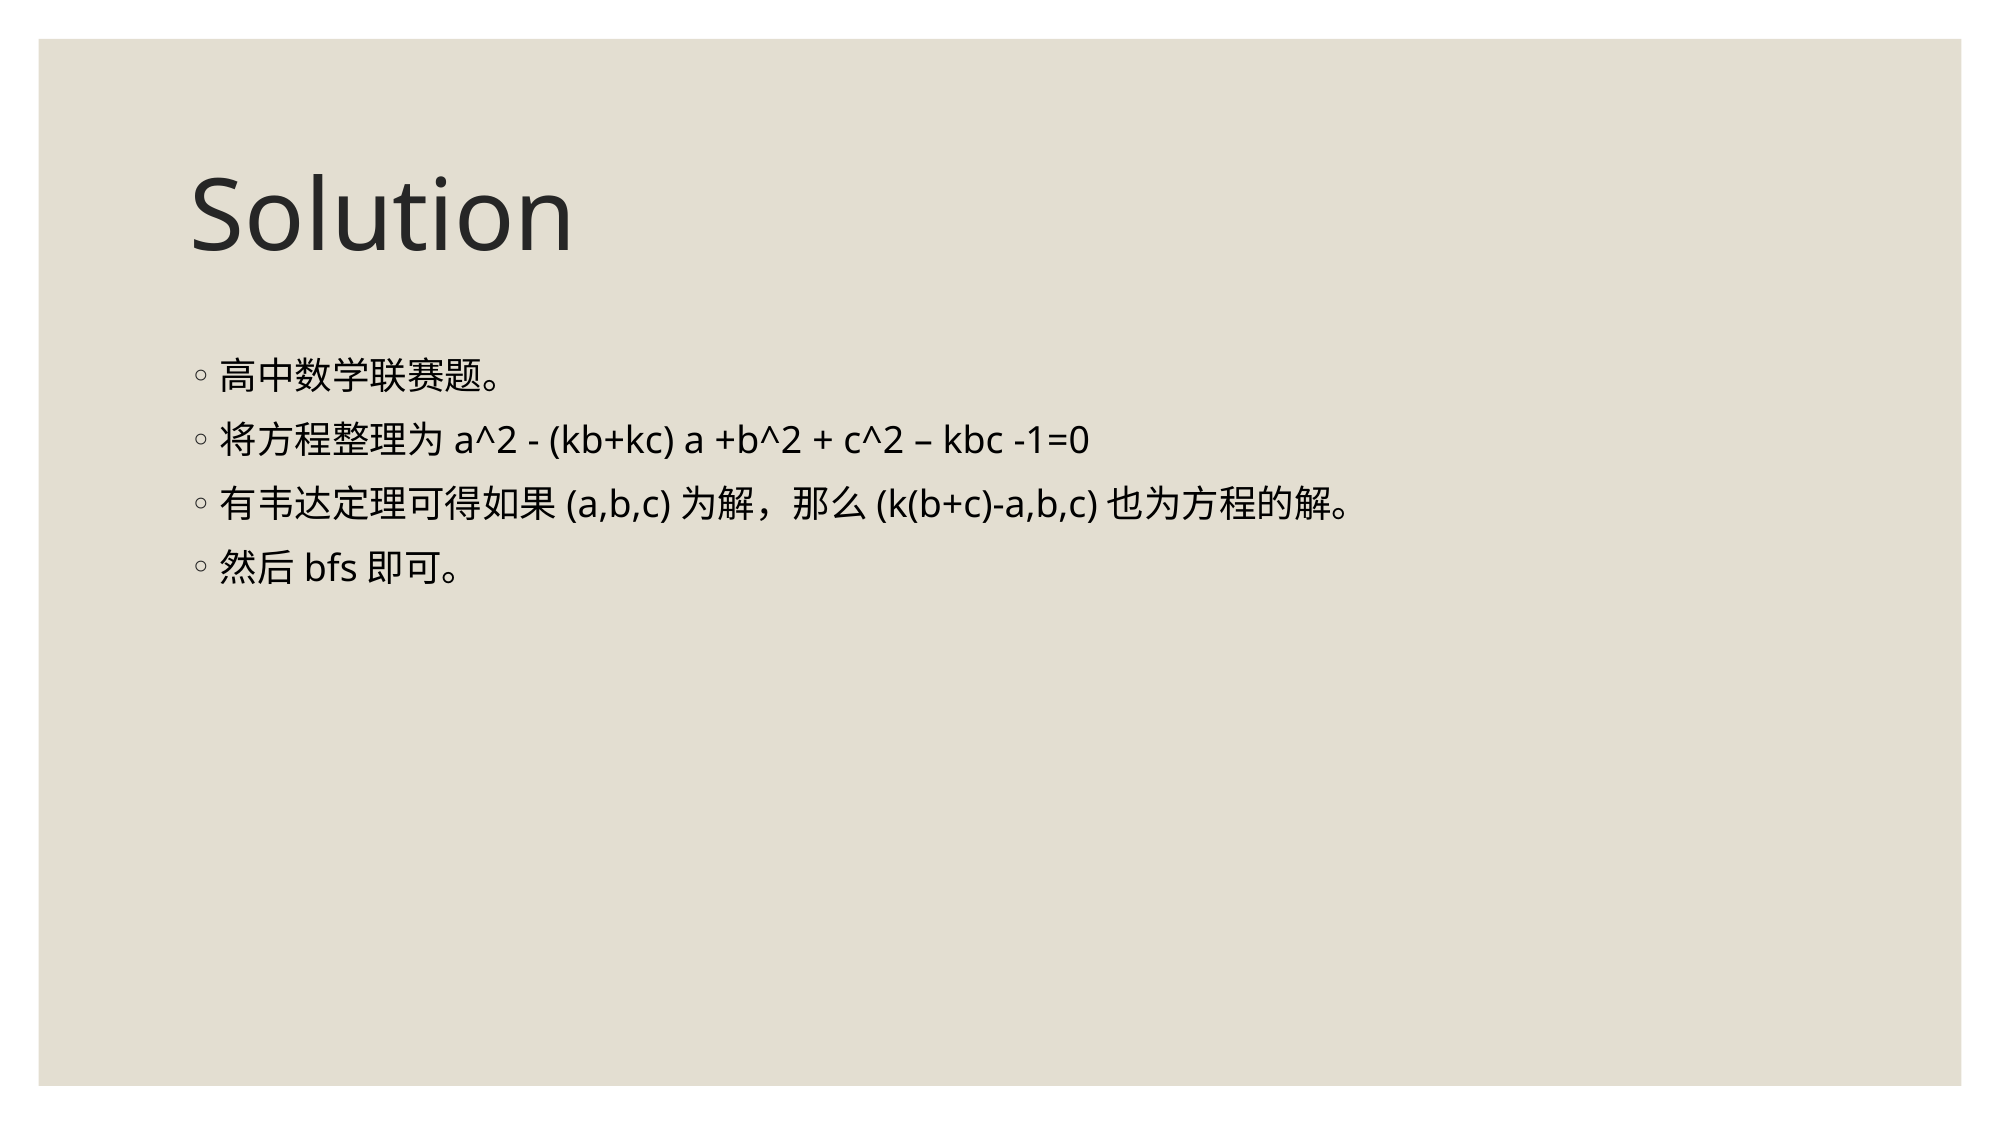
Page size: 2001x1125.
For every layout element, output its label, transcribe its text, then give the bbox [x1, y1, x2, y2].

list 高中数学联赛题。 将方程整理为a^2 - (kb+kc) a +b^2 + c^2 – kbc -1=0 有韦达定理可得如果(a,b,c)为解，那么(k(b+c)-a,b,c)也为方程的解。 然后bfs即可。 [174, 345, 1825, 990]
title Solution [174, 105, 1825, 331]
